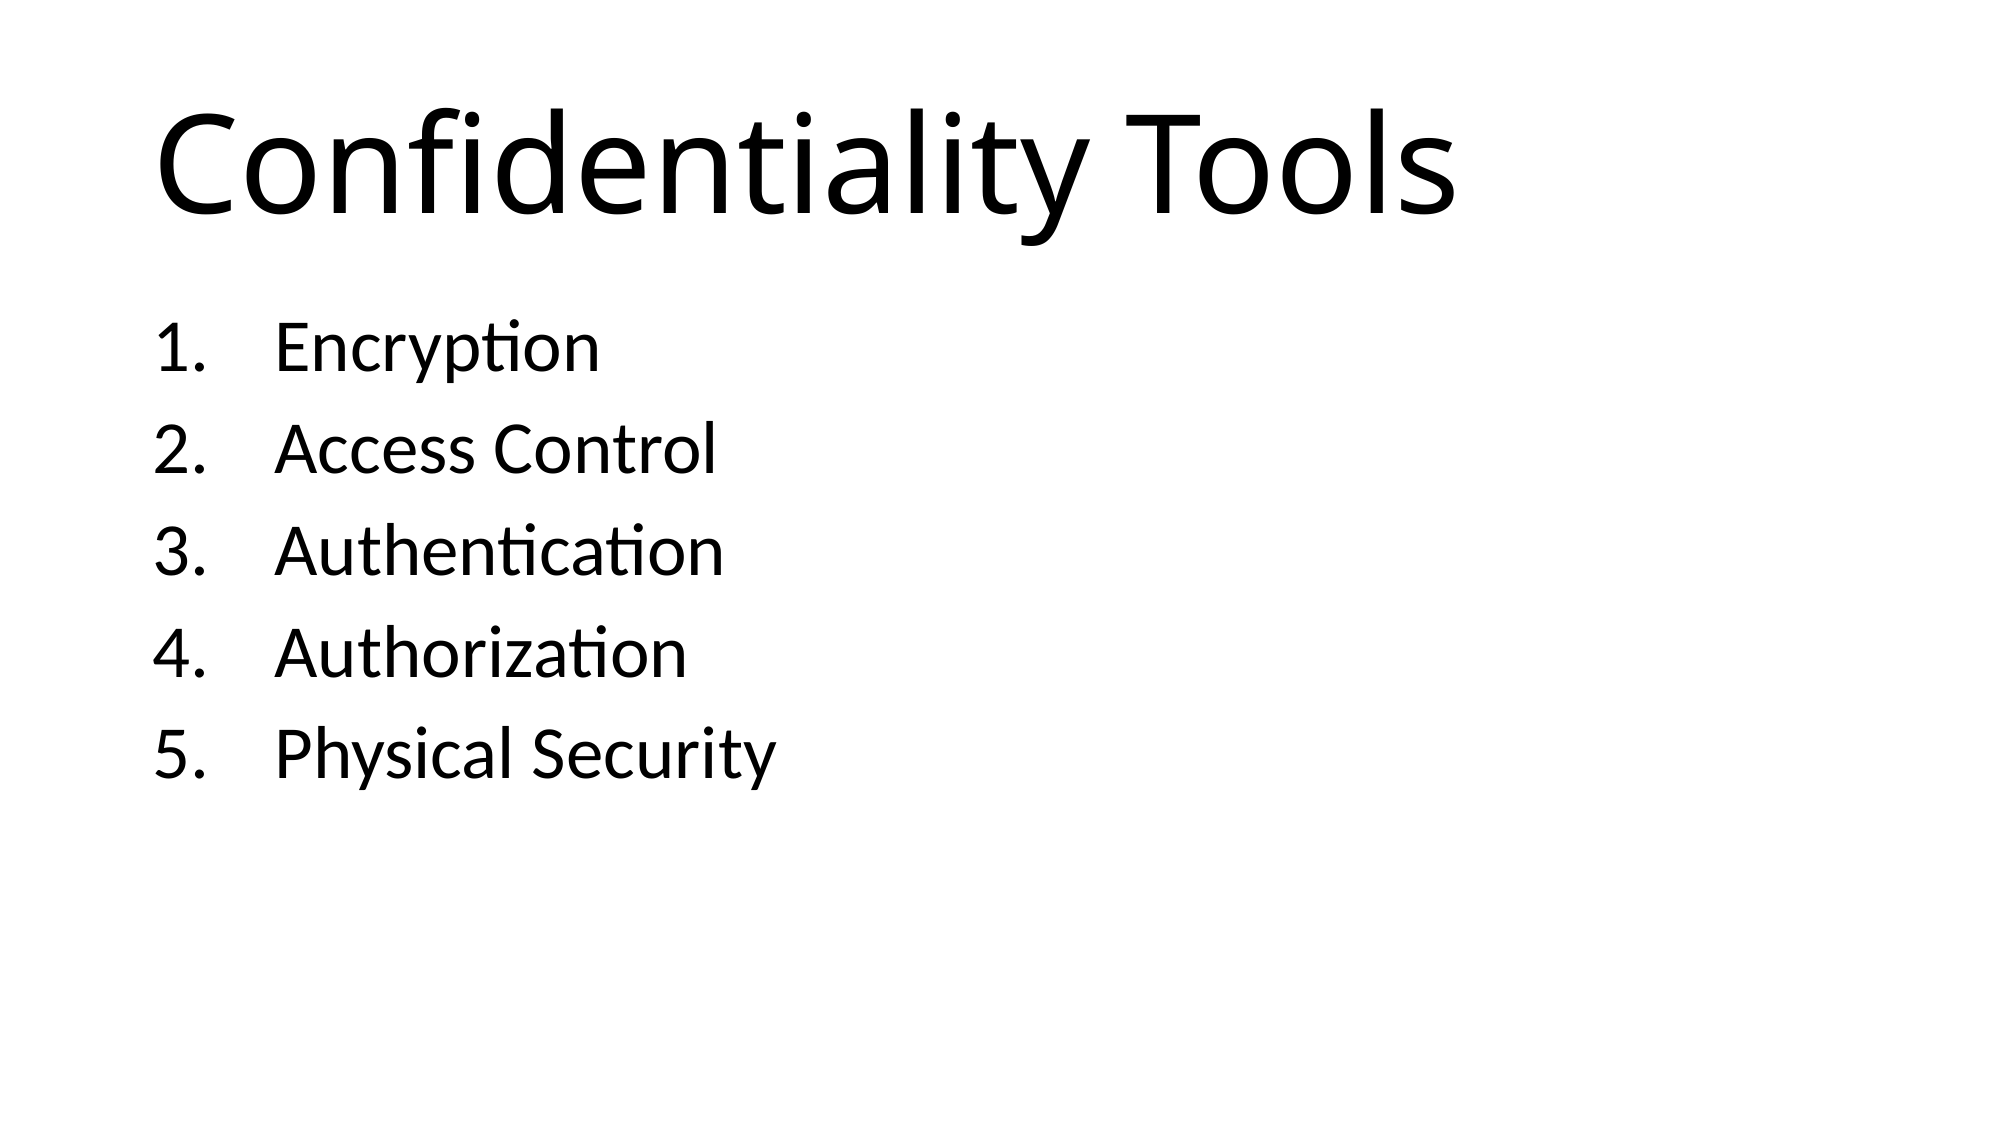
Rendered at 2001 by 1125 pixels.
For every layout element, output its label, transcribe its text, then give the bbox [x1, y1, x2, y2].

title Confidentiality Tools [137, 59, 1863, 278]
list Encryption Access Control Authentication Authorization Physical Security [137, 299, 1863, 1014]
